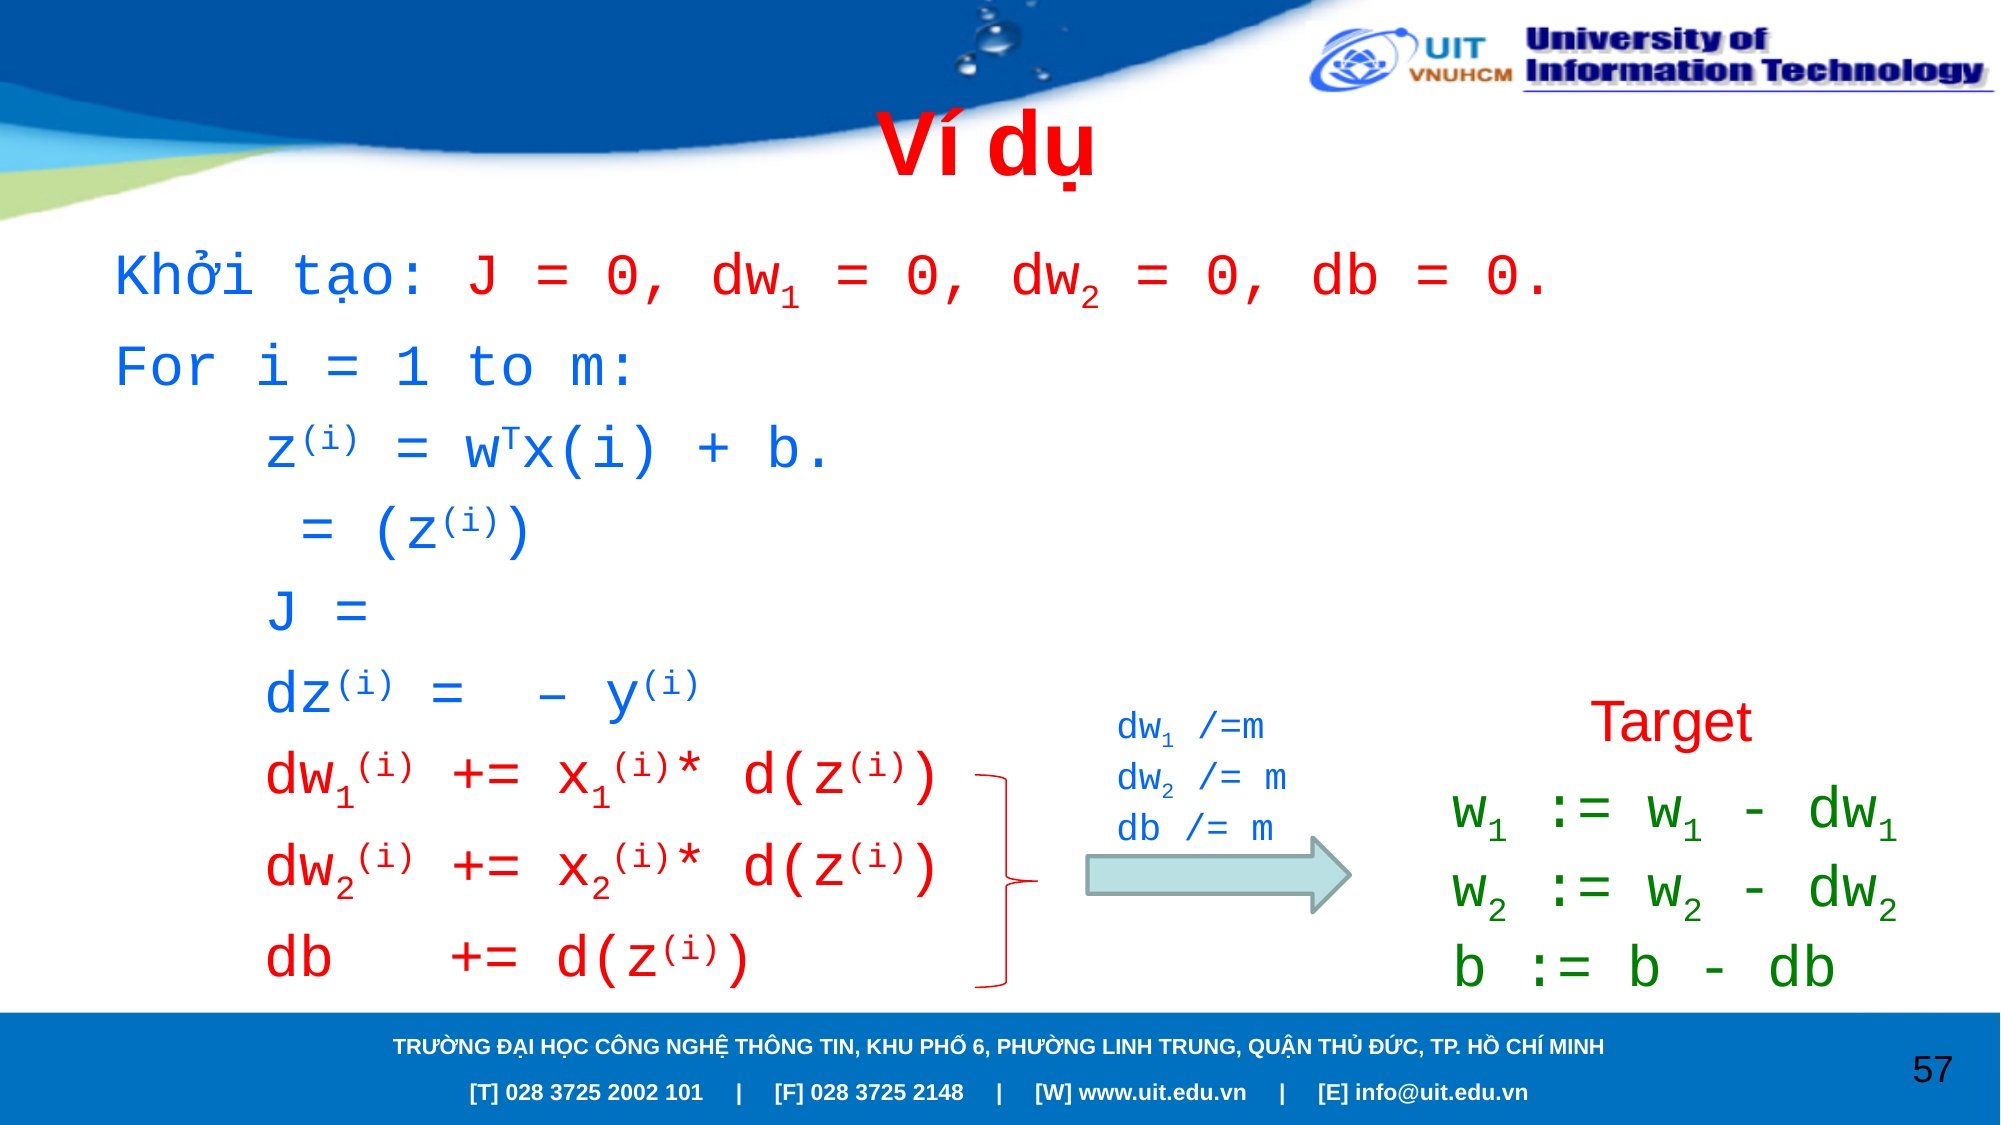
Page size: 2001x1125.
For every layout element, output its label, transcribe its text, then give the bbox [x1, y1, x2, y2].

text_box dw1 /=m dw2 /= m db /= m [1101, 693, 1302, 856]
title Ví dụ [99, 45, 1900, 233]
text_box Target [1575, 675, 1768, 761]
text_box [974, 774, 1039, 989]
picture [0, 0, 2001, 1125]
text_box [1085, 835, 1353, 915]
